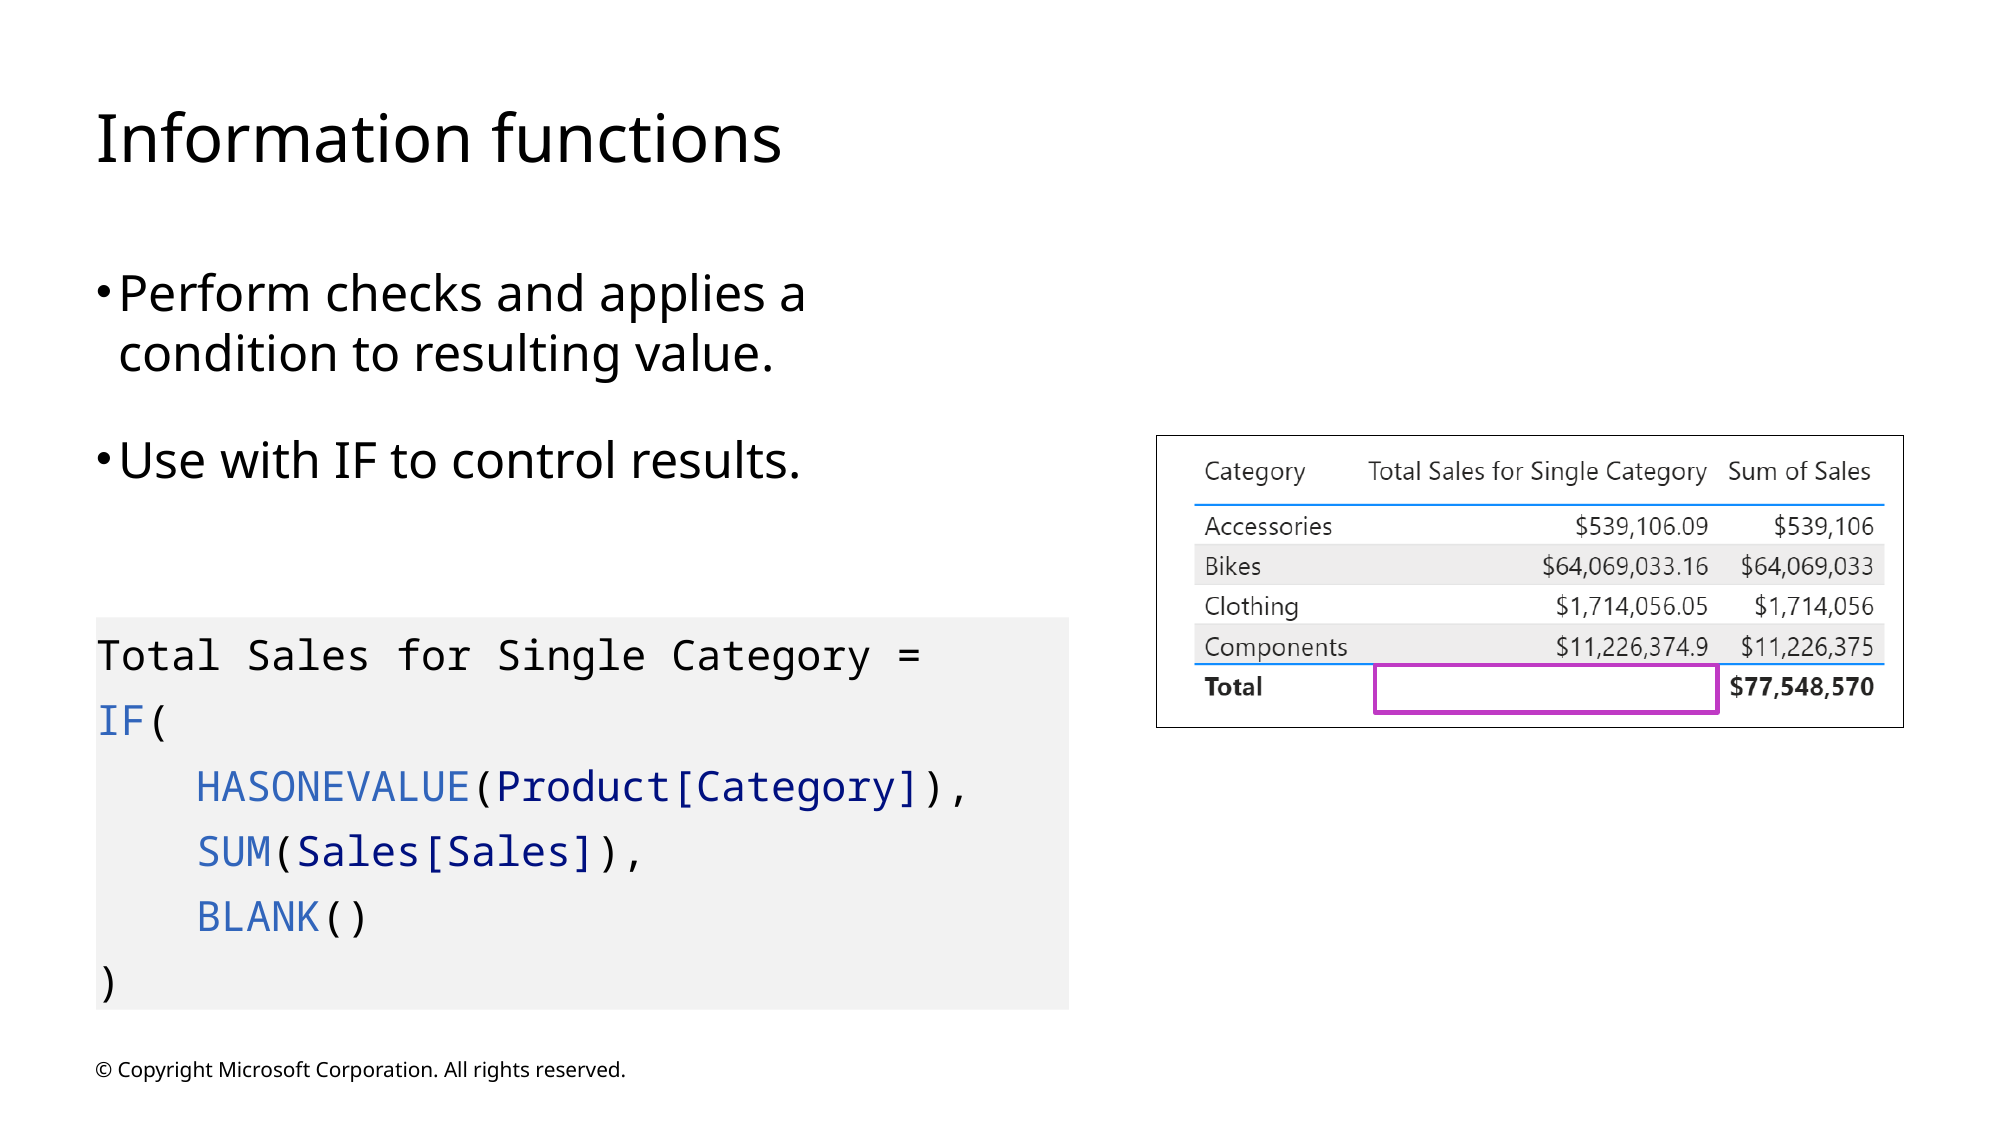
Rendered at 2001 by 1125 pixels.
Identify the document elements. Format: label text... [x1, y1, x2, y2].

list Perform checks and applies a condition to resulting value. Use with IF to control results. [96, 260, 953, 493]
picture [1156, 435, 1905, 728]
list Total Sales for Single Category = IF( HASONEVALUE(Product[Category]), SUM(Sales[Sales]), BLANK() ) [96, 617, 1069, 1010]
title Information functions [96, 96, 1903, 177]
